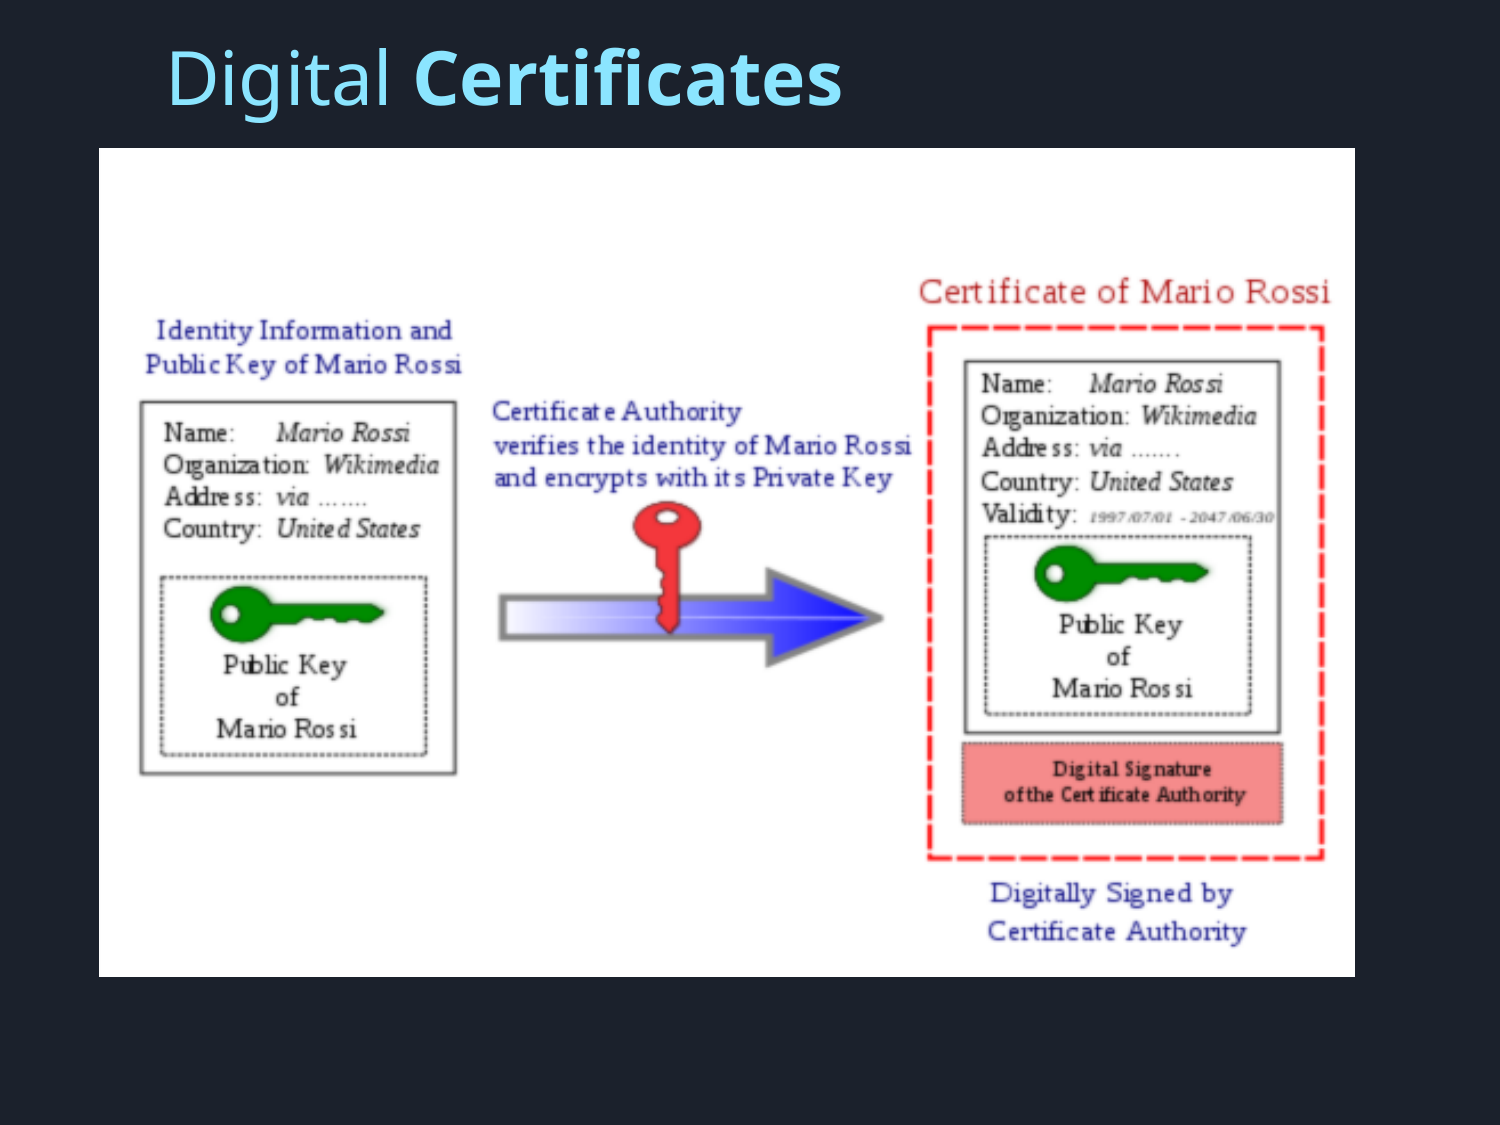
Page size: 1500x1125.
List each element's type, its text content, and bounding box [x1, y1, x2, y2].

text_box Digital Certificates [0, 23, 1018, 129]
picture [99, 148, 1356, 977]
